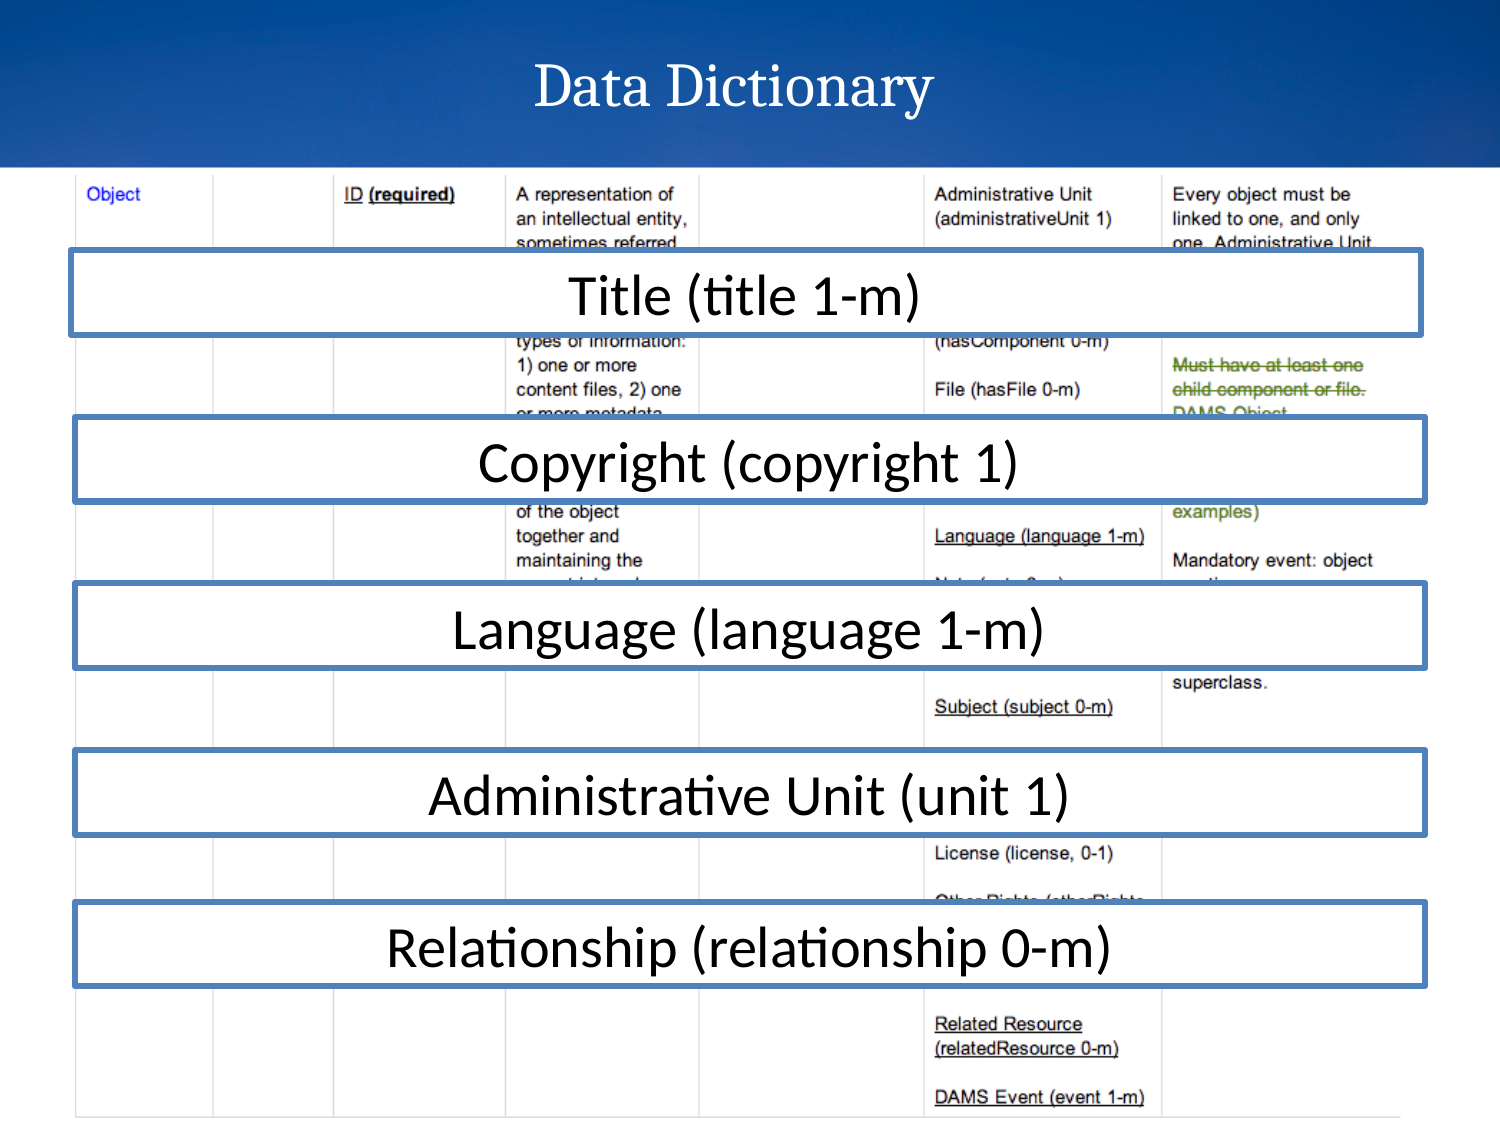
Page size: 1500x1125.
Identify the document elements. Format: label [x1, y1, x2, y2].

picture [0, 0, 1500, 1125]
list [74, 162, 1426, 1125]
